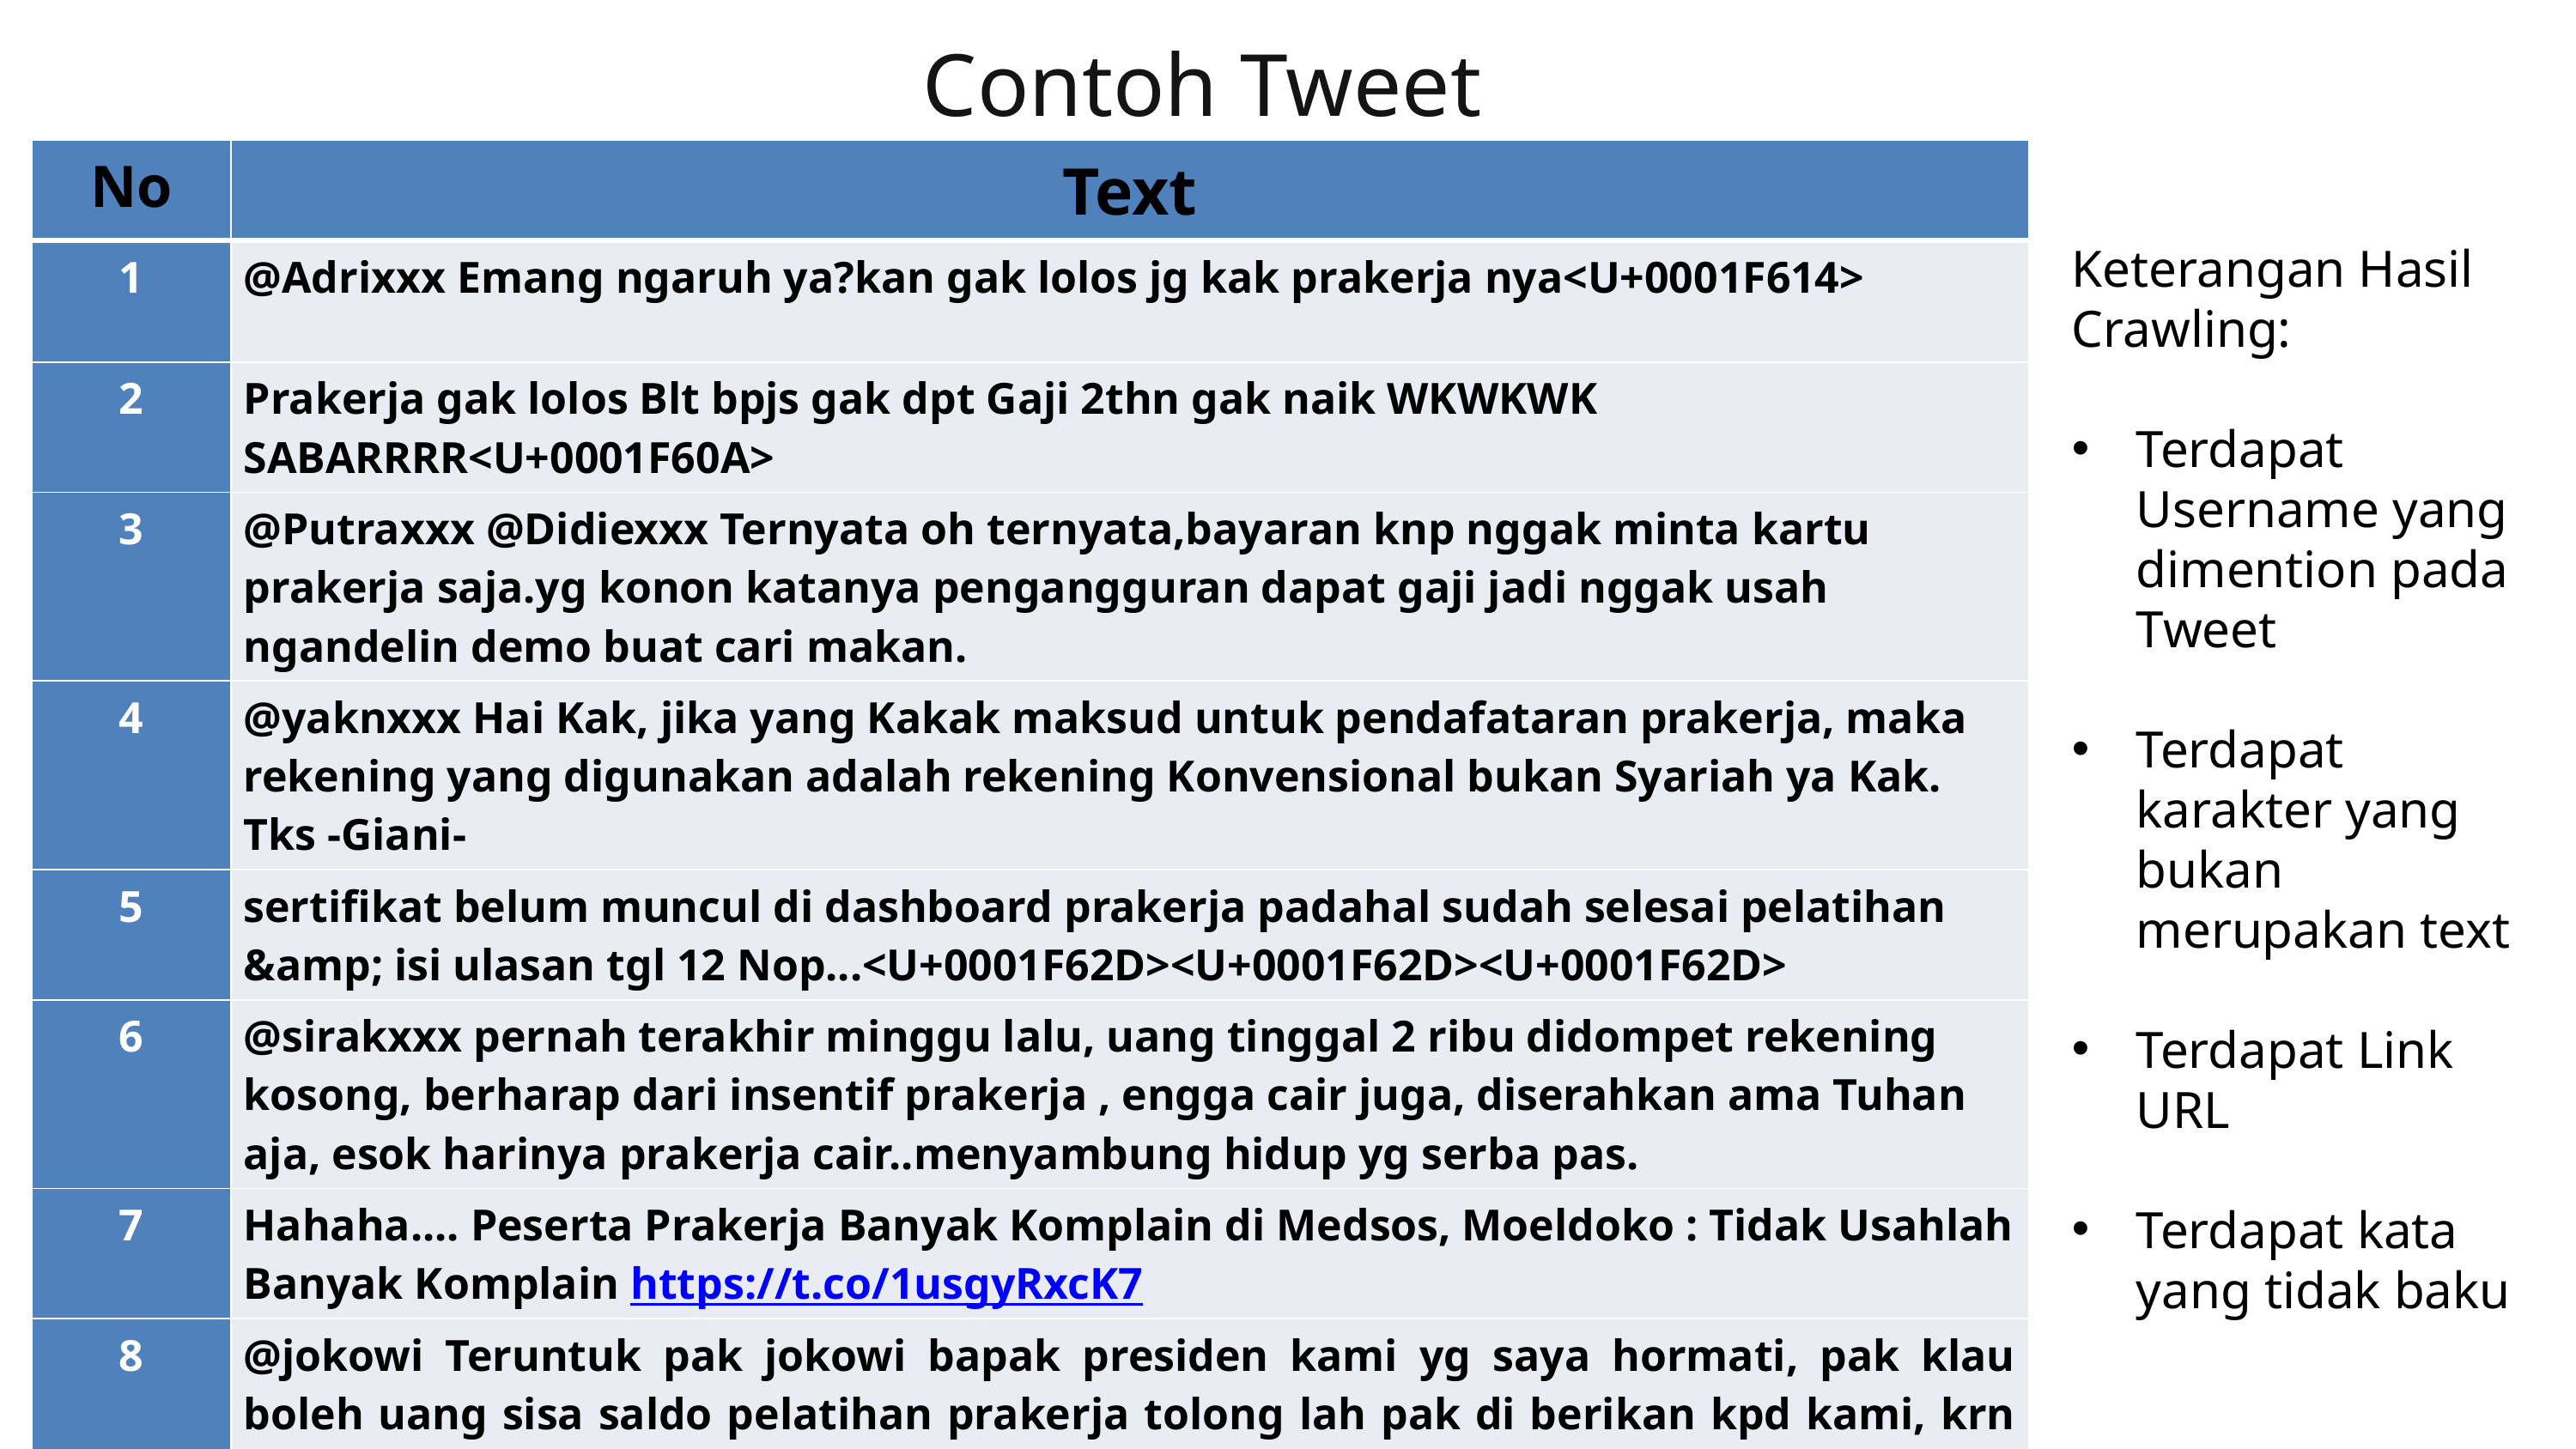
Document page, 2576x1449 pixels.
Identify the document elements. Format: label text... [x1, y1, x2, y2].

table_cell sertifikat belum muncul di dashboard prakerja padahal sudah selesai pelatihan &amp; isi ulasan tgl 12 Nop...<U+0001F62D><U+0001F62D><U+0001F62D> [232, 870, 2028, 999]
text_box Keterangan Hasil Crawling: Terdapat Username yang dimention pada Tweet Terdapat karakter yang bukan merupakan text Terdapat Link URL Terdapat kata yang tidak baku [2059, 230, 2543, 1325]
table_cell @jokowi Teruntuk pak jokowi bapak presiden kami yg saya hormati, pak klau boleh uang sisa saldo pelatihan prakerja tolong lah pak di berikan kpd kami, krn covid blum berlalu juga semntar kami jg ga kerja lumayan pak menyambung hidup kami, trimakasih pak [232, 1319, 2028, 1449]
text_box Contoh Tweet [922, 0, 1953, 134]
table_cell 4 [33, 682, 230, 869]
table_cell @Putraxxx @Didiexxx Ternyata oh ternyata,bayaran knp nggak minta kartu prakerja saja.yg konon katanya pengangguran dapat gaji jadi nggak usah ngandelin demo buat cari makan. [232, 493, 2028, 680]
table_cell @Adrixxx Emang ngaruh ya?kan gak lolos jg kak prakerja nya<U+0001F614> [232, 243, 2028, 361]
table_cell 1 [33, 243, 230, 361]
table_cell 6 [33, 1001, 230, 1188]
table_cell Prakerja gak lolos Blt bpjs gak dpt Gaji 2thn gak naik WKWKWK SABARRRR<U+0001F60A> [232, 363, 2028, 492]
table_header Text [232, 141, 2028, 238]
table_cell 5 [33, 870, 230, 999]
table_cell @sirakxxx pernah terakhir minggu lalu, uang tinggal 2 ribu didompet rekening kosong, berharap dari insentif prakerja , engga cair juga, diserahkan ama Tuhan aja, esok harinya prakerja cair..menyambung hidup yg serba pas. [232, 1001, 2028, 1188]
table_cell 3 [33, 493, 230, 680]
table_cell @yaknxxx Hai Kak, jika yang Kakak maksud untuk pendafataran prakerja, maka rekening yang digunakan adalah rekening Konvensional bukan Syariah ya Kak. Tks -Giani- [232, 682, 2028, 869]
table_cell 7 [33, 1189, 230, 1318]
table_header No [33, 141, 230, 238]
table_cell Hahaha.... Peserta Prakerja Banyak Komplain di Medsos, Moeldoko : Tidak Usahlah Banyak Komplain https://t.co/1usgyRxcK7 [232, 1189, 2028, 1318]
table_cell 2 [33, 363, 230, 492]
table_cell 8 [33, 1319, 230, 1449]
